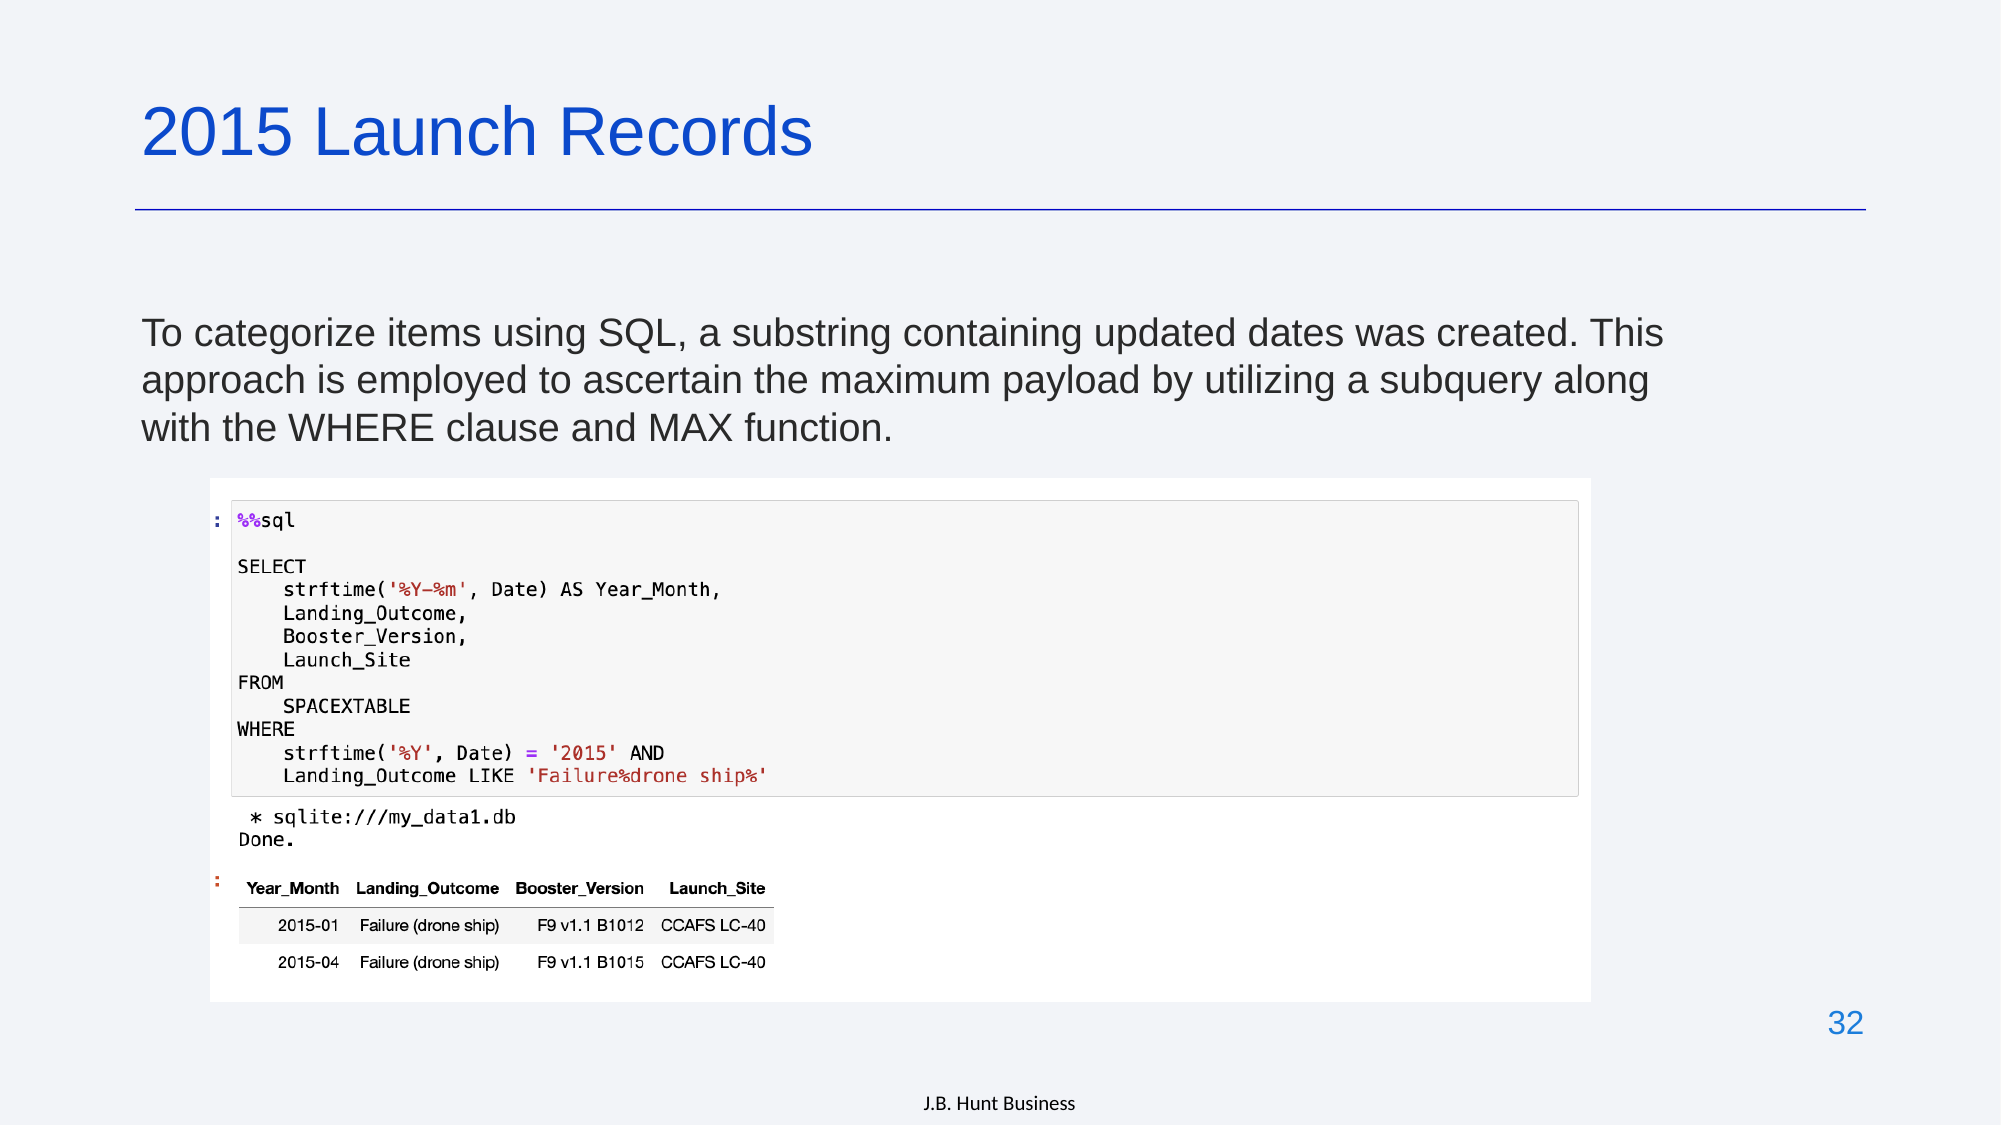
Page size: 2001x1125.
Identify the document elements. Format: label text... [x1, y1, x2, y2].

slide_number 32 [1429, 988, 1880, 1055]
text_box 2015 Launch Records [126, 88, 1852, 179]
picture [0, 0, 2001, 1125]
list To categorize items using SQL, a substring containing updated dates was created. This approach is employed to ascertain the maximum payload by utilizing a subquery along with the WHERE clause and MAX function. [126, 299, 1725, 469]
